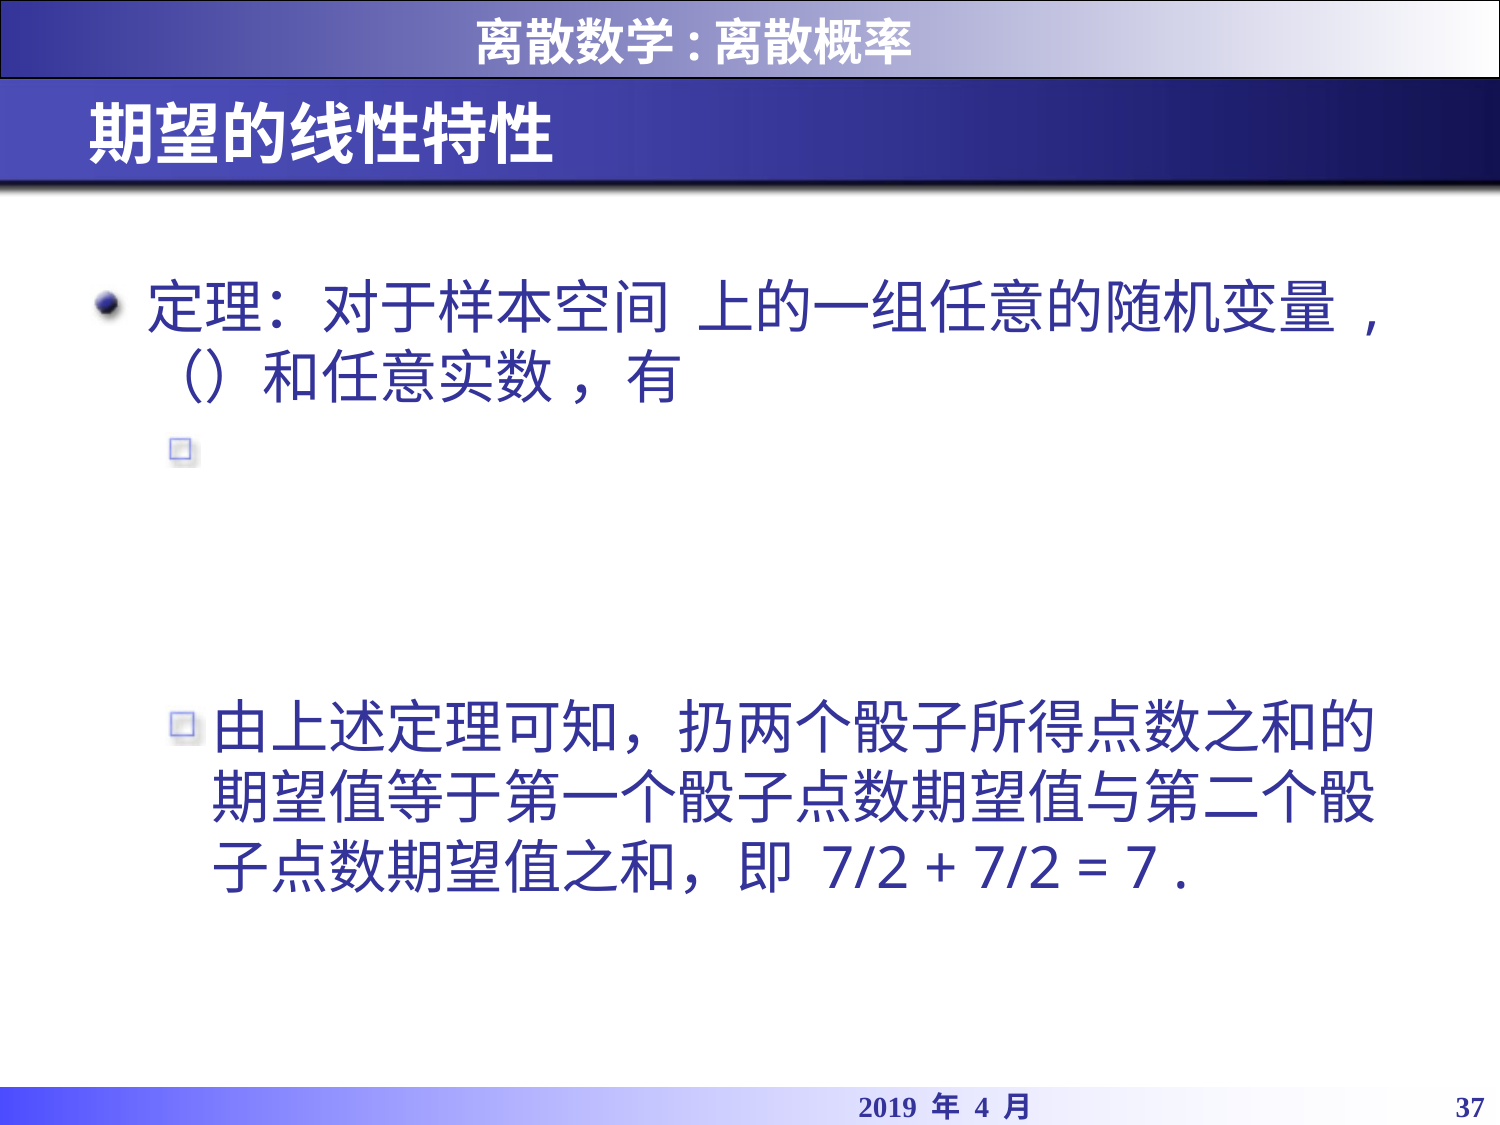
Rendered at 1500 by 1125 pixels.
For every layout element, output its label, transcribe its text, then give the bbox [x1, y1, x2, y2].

picture [165, 705, 206, 746]
title 期望的线性特性 [73, 90, 1424, 173]
picture [0, 79, 1500, 197]
picture [165, 432, 201, 468]
picture [90, 284, 131, 326]
